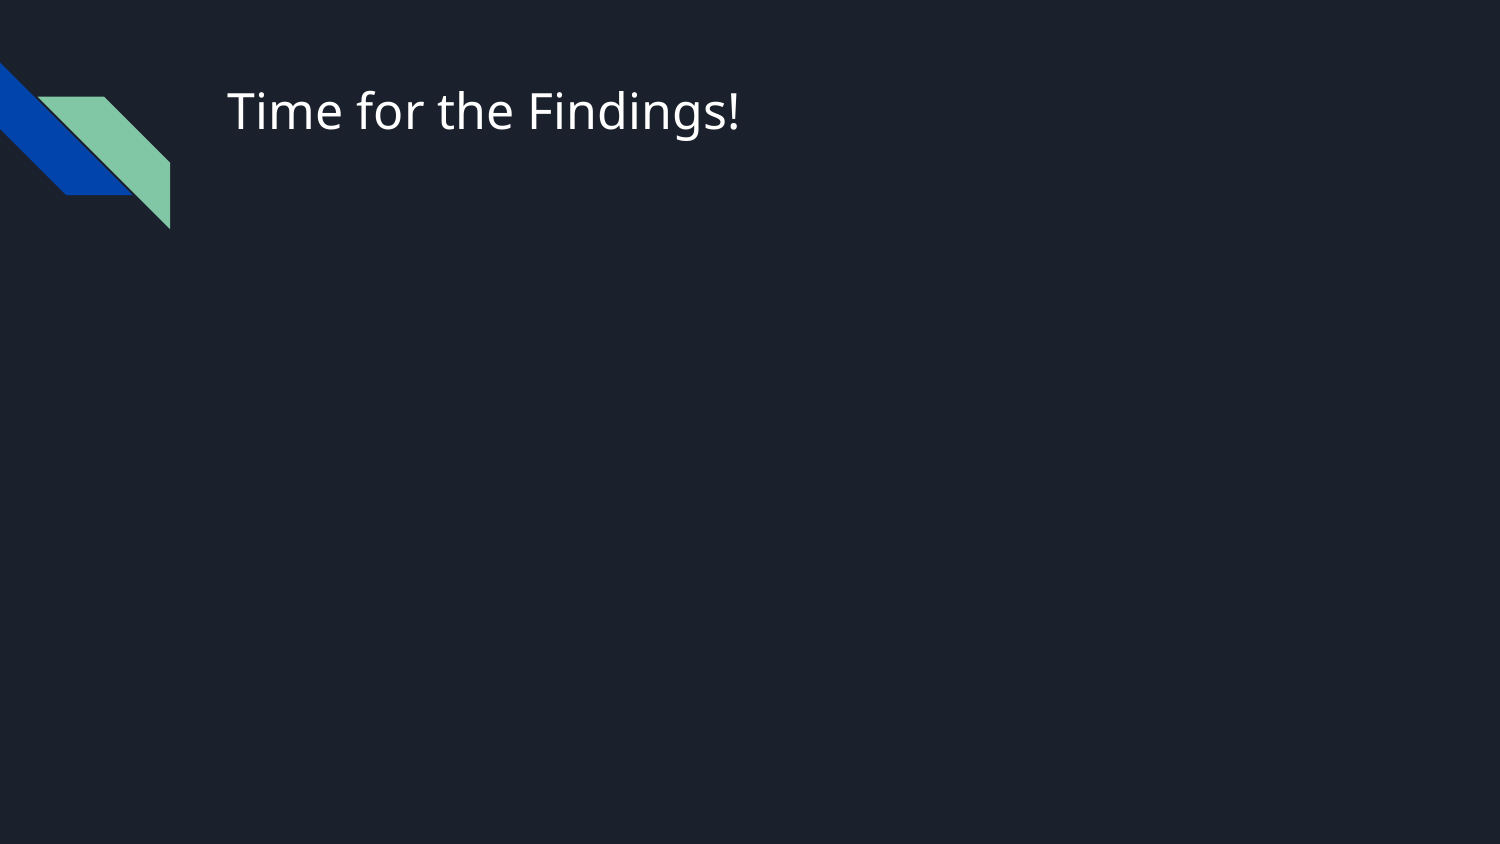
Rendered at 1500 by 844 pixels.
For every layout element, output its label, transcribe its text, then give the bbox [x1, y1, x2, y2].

title Time for the Findings! [212, 64, 1368, 215]
